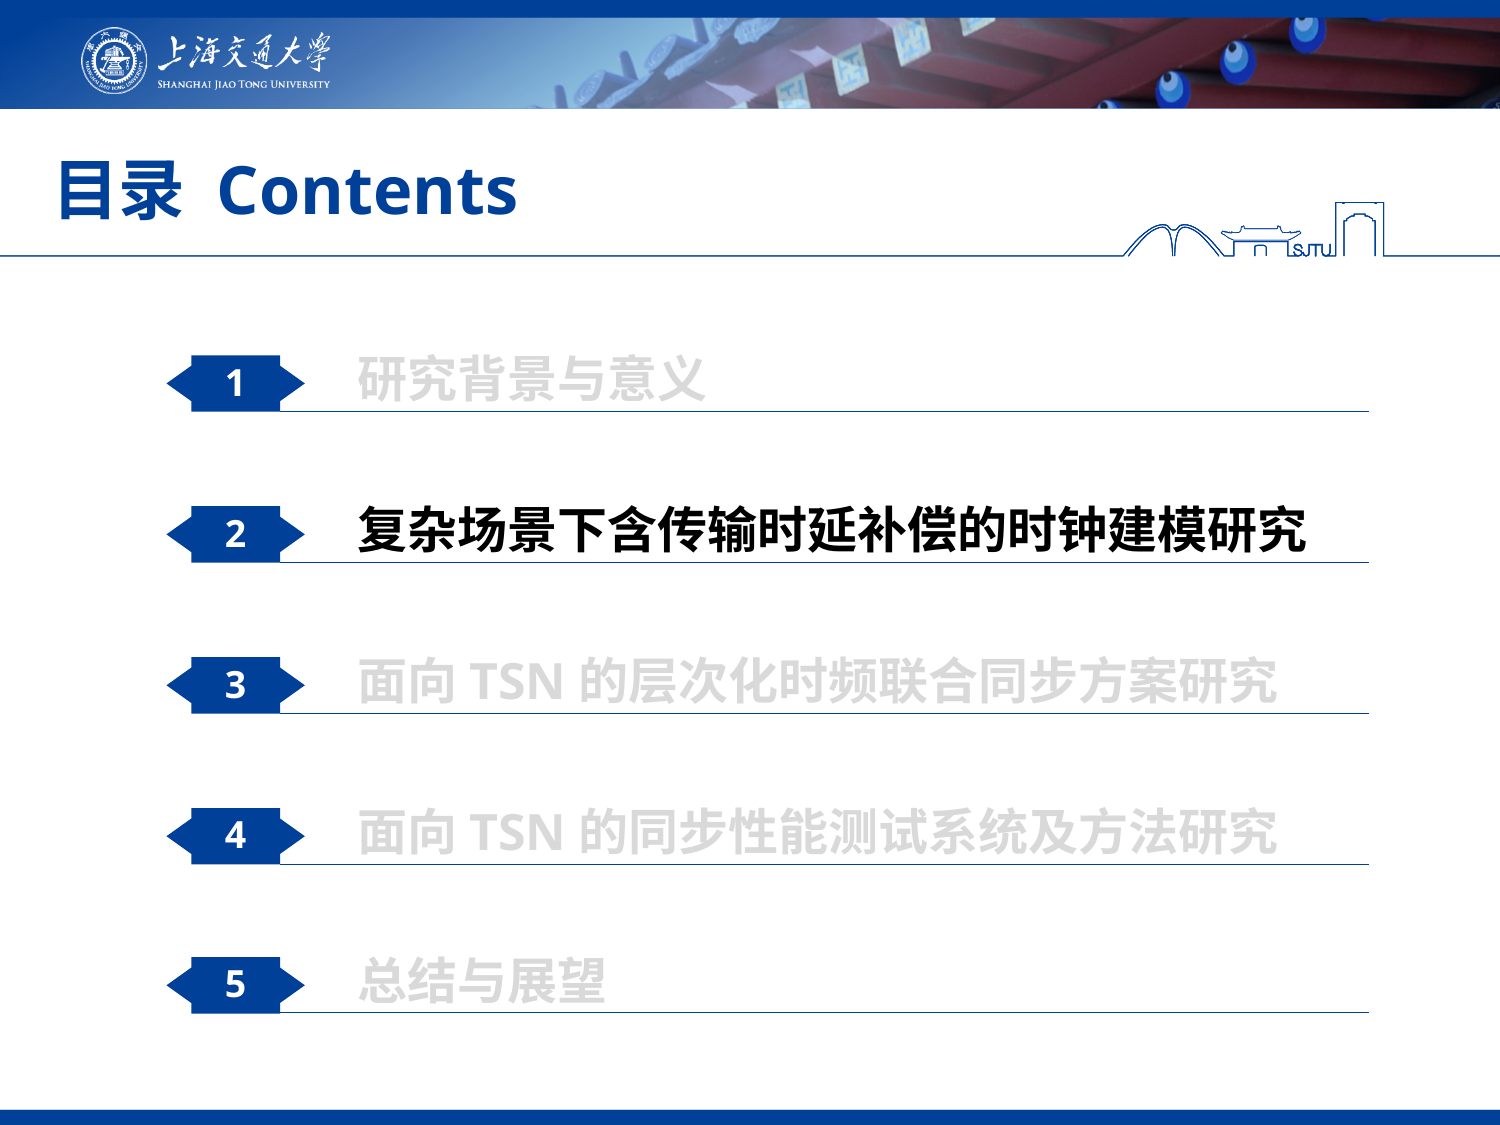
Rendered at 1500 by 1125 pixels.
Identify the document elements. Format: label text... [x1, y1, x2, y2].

text_box 目录 Contents [37, 140, 534, 236]
picture [0, 18, 1500, 109]
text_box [166, 340, 1369, 1020]
